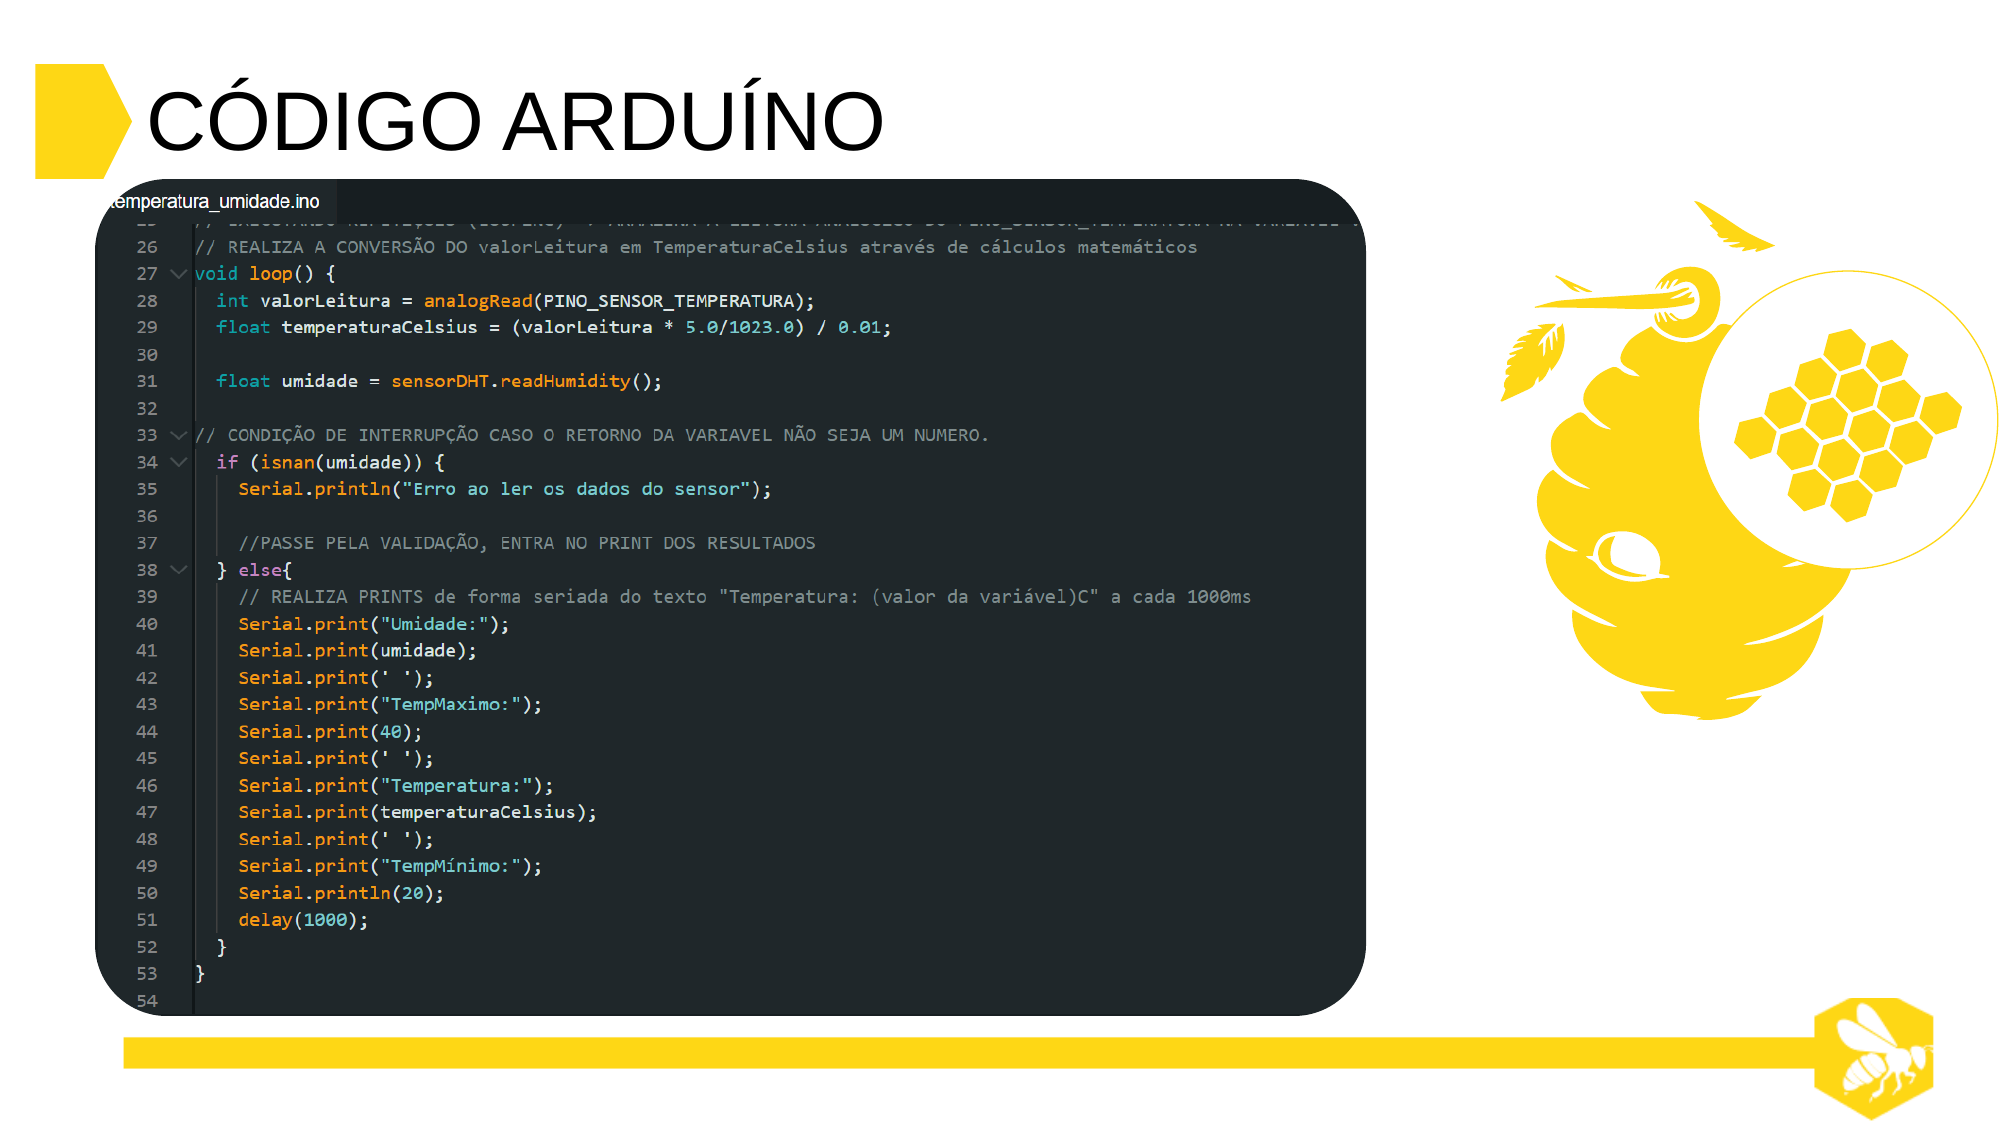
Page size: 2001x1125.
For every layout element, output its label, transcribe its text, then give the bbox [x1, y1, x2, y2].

picture [0, 179, 2000, 1125]
list CÓDIGO ARDUÍNO [132, 64, 1022, 179]
text_box [1909, 523, 1957, 557]
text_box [1500, 192, 1909, 721]
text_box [1734, 328, 1963, 523]
text_box [1909, 283, 1998, 516]
